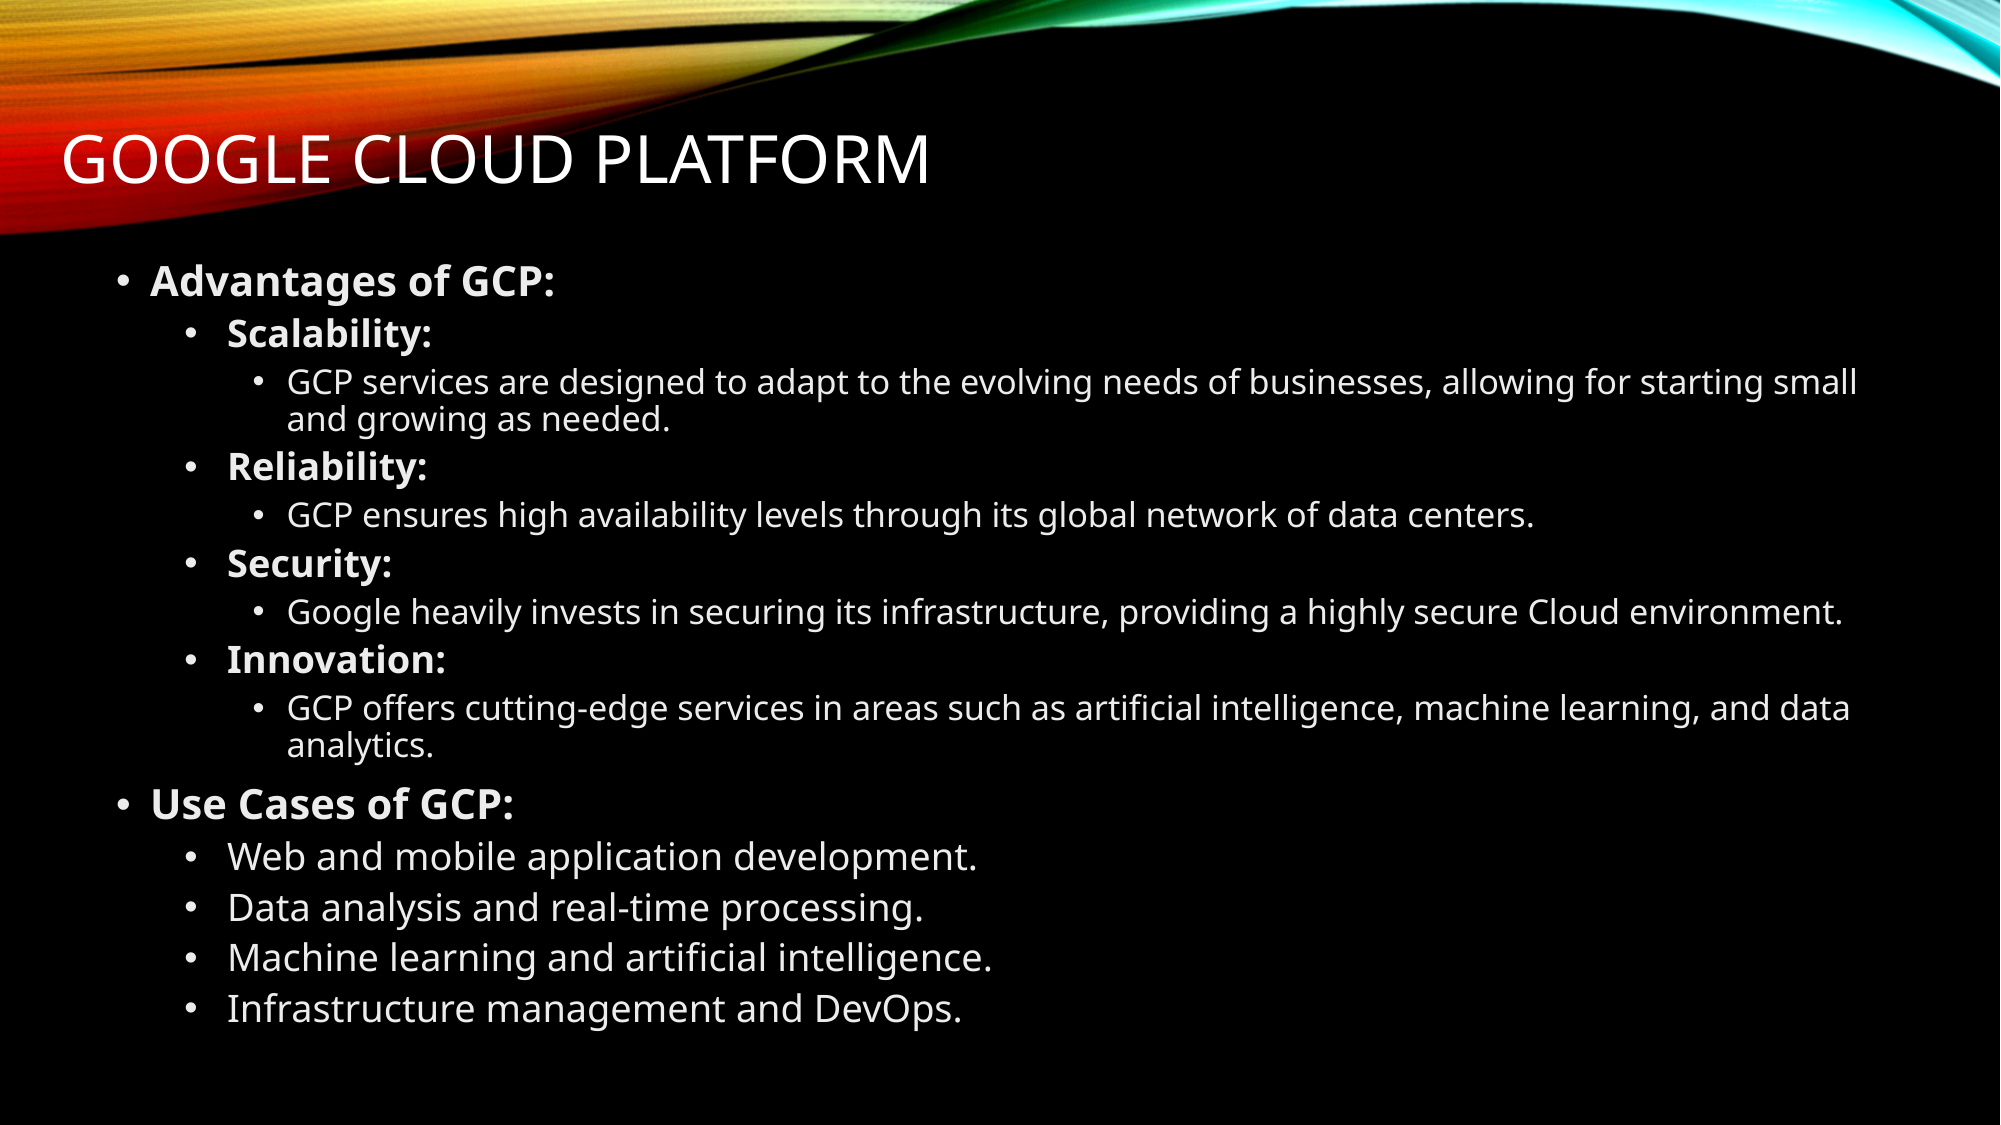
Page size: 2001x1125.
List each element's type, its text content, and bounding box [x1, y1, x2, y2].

list Advantages of GCP: Scalability: GCP services are designed to adapt to the evolving needs of businesses, allowing for starting small and growing as needed. Reliability: GCP ensures high availability levels through its global network of data centers. Security: Google heavily invests in securing its infrastructure, providing a highly secure Cloud environment. Innovation: GCP offers cutting-edge services in areas such as artificial intelligence, machine learning, and data analytics. Use Cases of GCP: Web and mobile application development. Data analysis and real-time processing. Machine learning and artificial intelligence. Infrastructure management and DevOps. [101, 252, 1893, 1054]
title Google cloud platform [45, 104, 1938, 219]
picture [0, 0, 2000, 237]
